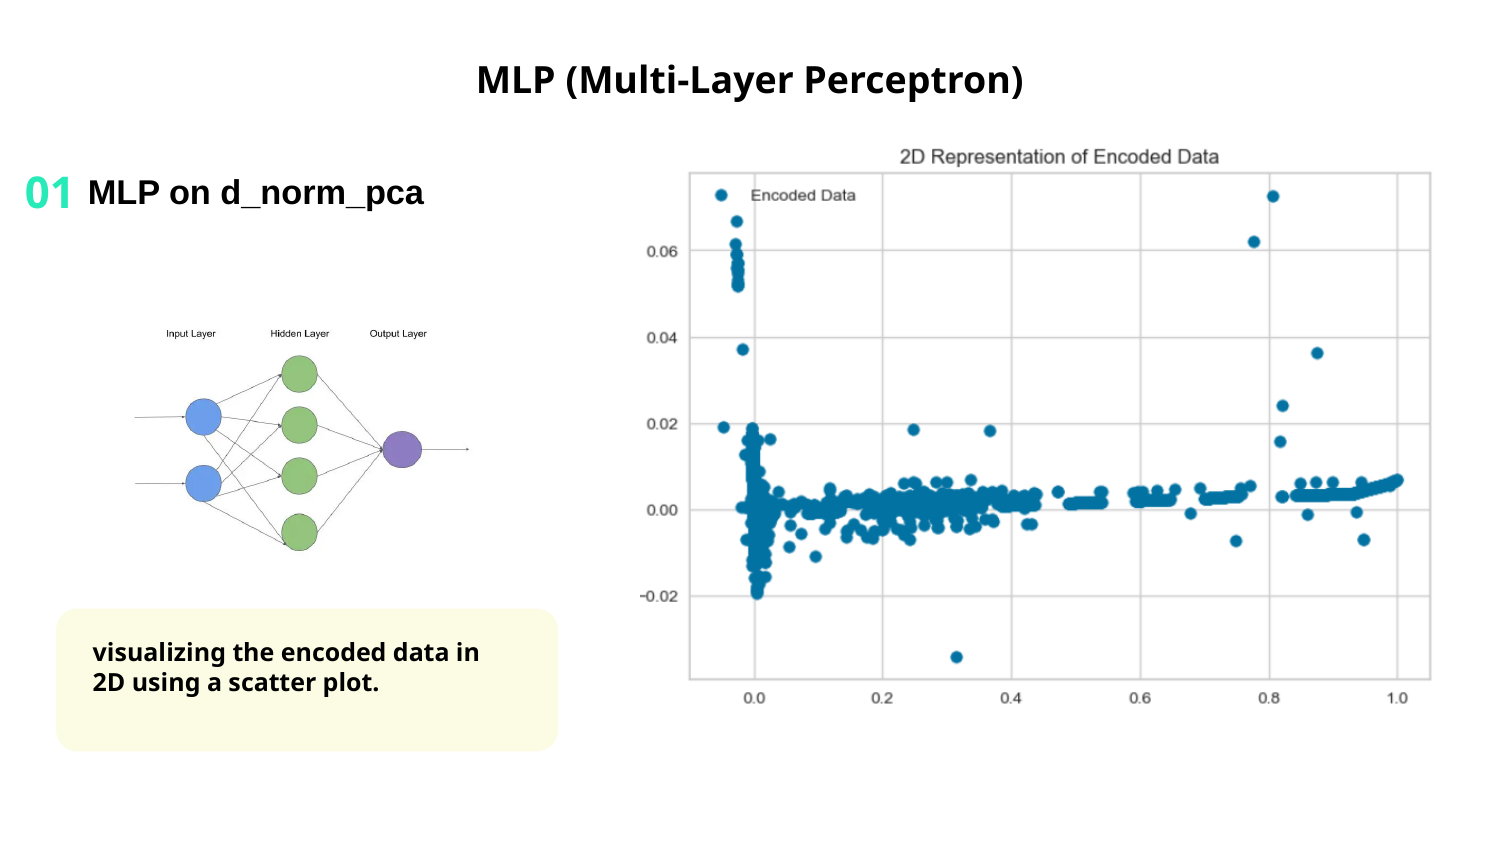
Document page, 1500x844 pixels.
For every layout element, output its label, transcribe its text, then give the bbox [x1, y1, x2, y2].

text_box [0, 123, 545, 362]
text_box [55, 608, 559, 752]
picture [639, 134, 1476, 741]
text_box visualizing the encoded data in 2D using a scatter plot. [77, 621, 535, 743]
title MLP (Multi-Layer Perceptron) [75, 48, 1425, 110]
picture [77, 278, 587, 566]
